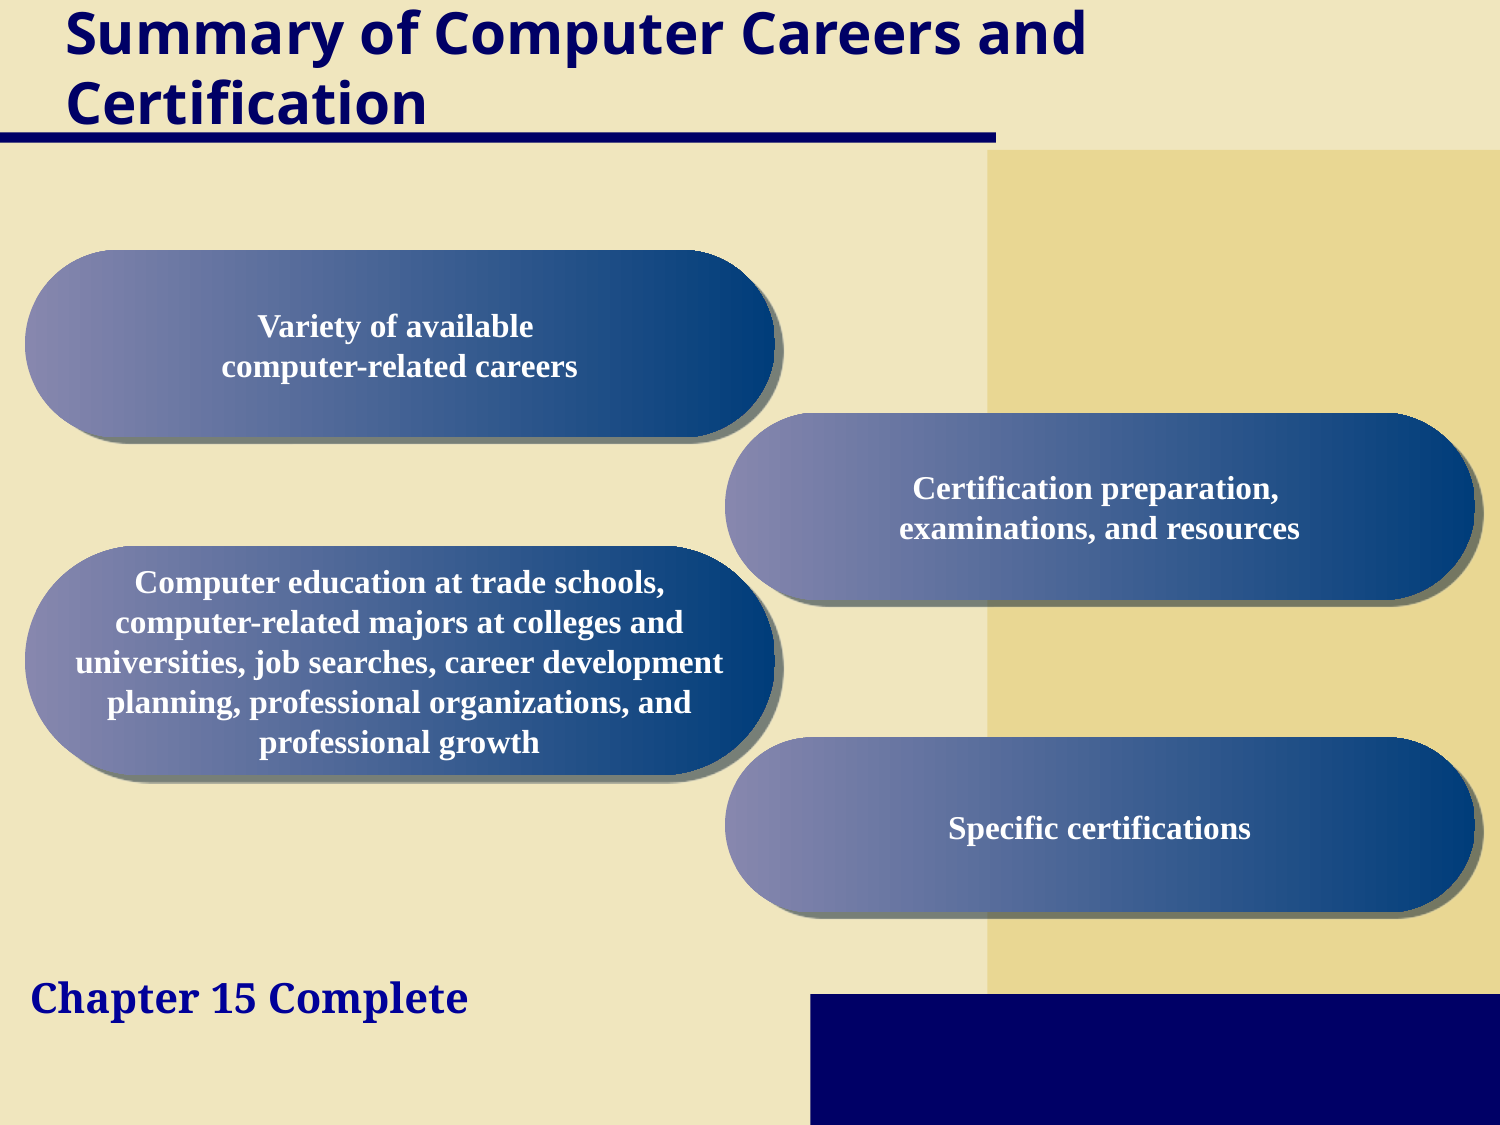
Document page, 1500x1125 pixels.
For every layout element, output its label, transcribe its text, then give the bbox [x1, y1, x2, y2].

text_box Chapter 15 Complete [14, 964, 484, 1029]
text_box Certification preparation, examinations, and resources [724, 412, 1475, 601]
title Summary of Computer Careers and Certification [49, 0, 1459, 133]
text_box Specific certifications [724, 737, 1475, 913]
text_box Computer education at trade schools, computer-related majors at colleges and universities, job searches, career development planning, professional organizations, and professional growth [24, 545, 775, 776]
text_box Variety of available computer-related careers [24, 249, 775, 438]
